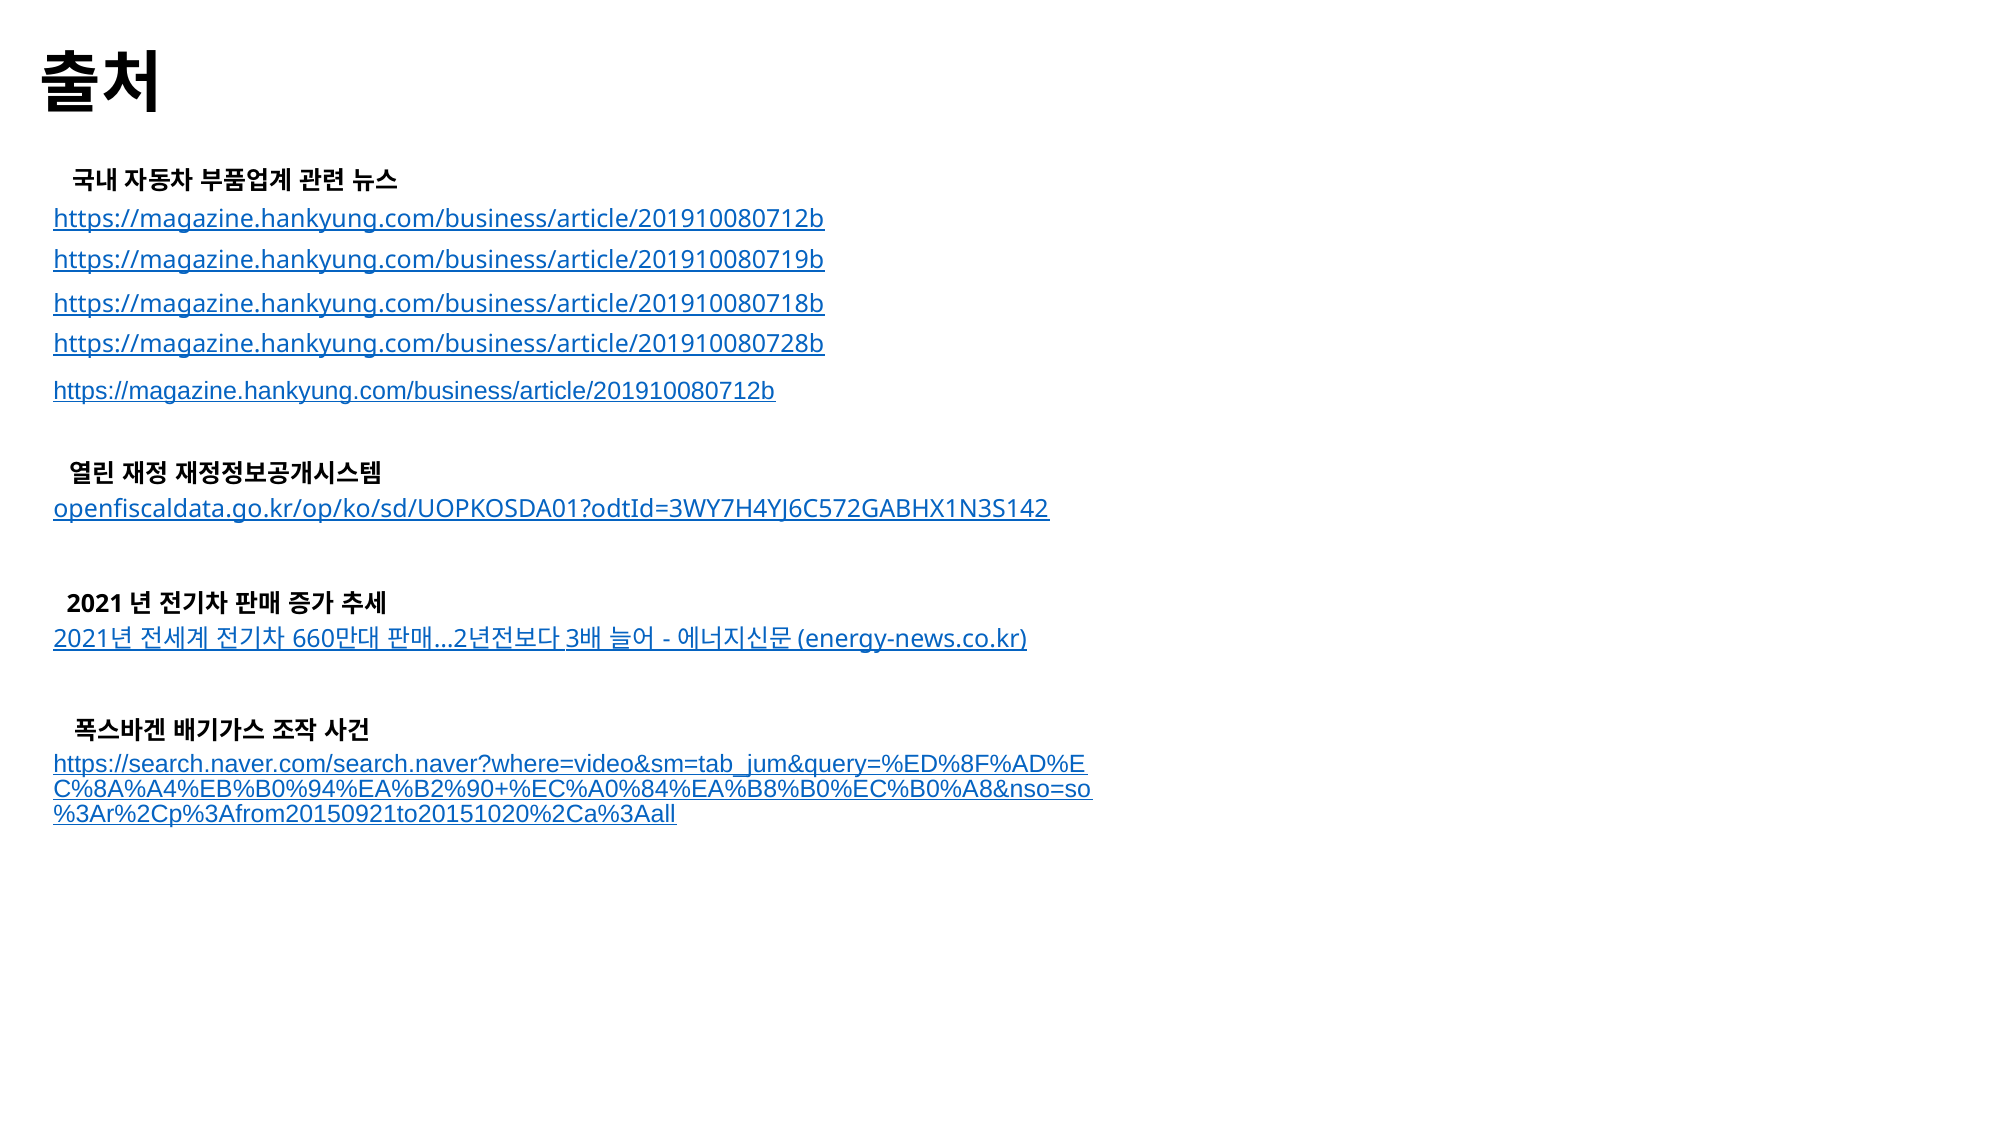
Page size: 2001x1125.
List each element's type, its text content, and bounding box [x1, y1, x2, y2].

text_box 2021년 전기차 판매 증가 추세 [51, 579, 403, 625]
text_box 열린 재정 재정정보공개시스템 [55, 450, 399, 496]
text_box https://magazine.hankyung.com/business/article/201910080712b [38, 195, 1039, 235]
text_box https://magazine.hankyung.com/business/article/201910080728b [38, 320, 1039, 366]
text_box https://magazine.hankyung.com/business/article/201910080718b [38, 279, 1039, 320]
text_box 출처 [24, 32, 1331, 128]
text_box 국내 자동차 부품업계 관련 뉴스 [57, 157, 415, 202]
text_box 2021년 전세계 전기차 660만대 판매…2년전보다 3배 늘어 - 에너지신문 (energy-news.co.kr) [38, 615, 1285, 667]
text_box openfiscaldata.go.kr/op/ko/sd/UOPKOSDA01?odtId=3WY7H4YJ6C572GABHX1N3S142 [38, 484, 1082, 534]
text_box https://magazine.hankyung.com/business/article/201910080712b [38, 366, 1039, 412]
text_box 폭스바겐 배기가스 조작 사건 [59, 707, 387, 752]
text_box https://magazine.hankyung.com/business/article/201910080719b [38, 235, 1039, 279]
text_box https://search.naver.com/search.naver?where=video&sm=tab_jum&query=%ED%8F%AD%EC%8A%A4%EB%B0%94%EA%B2%90+%EC%A0%84%EA%B8%B0%EC%B0%A8&nso=so%3Ar%2Cp%3Afrom20150921to20151020%2Ca%3Aall [38, 740, 1110, 785]
